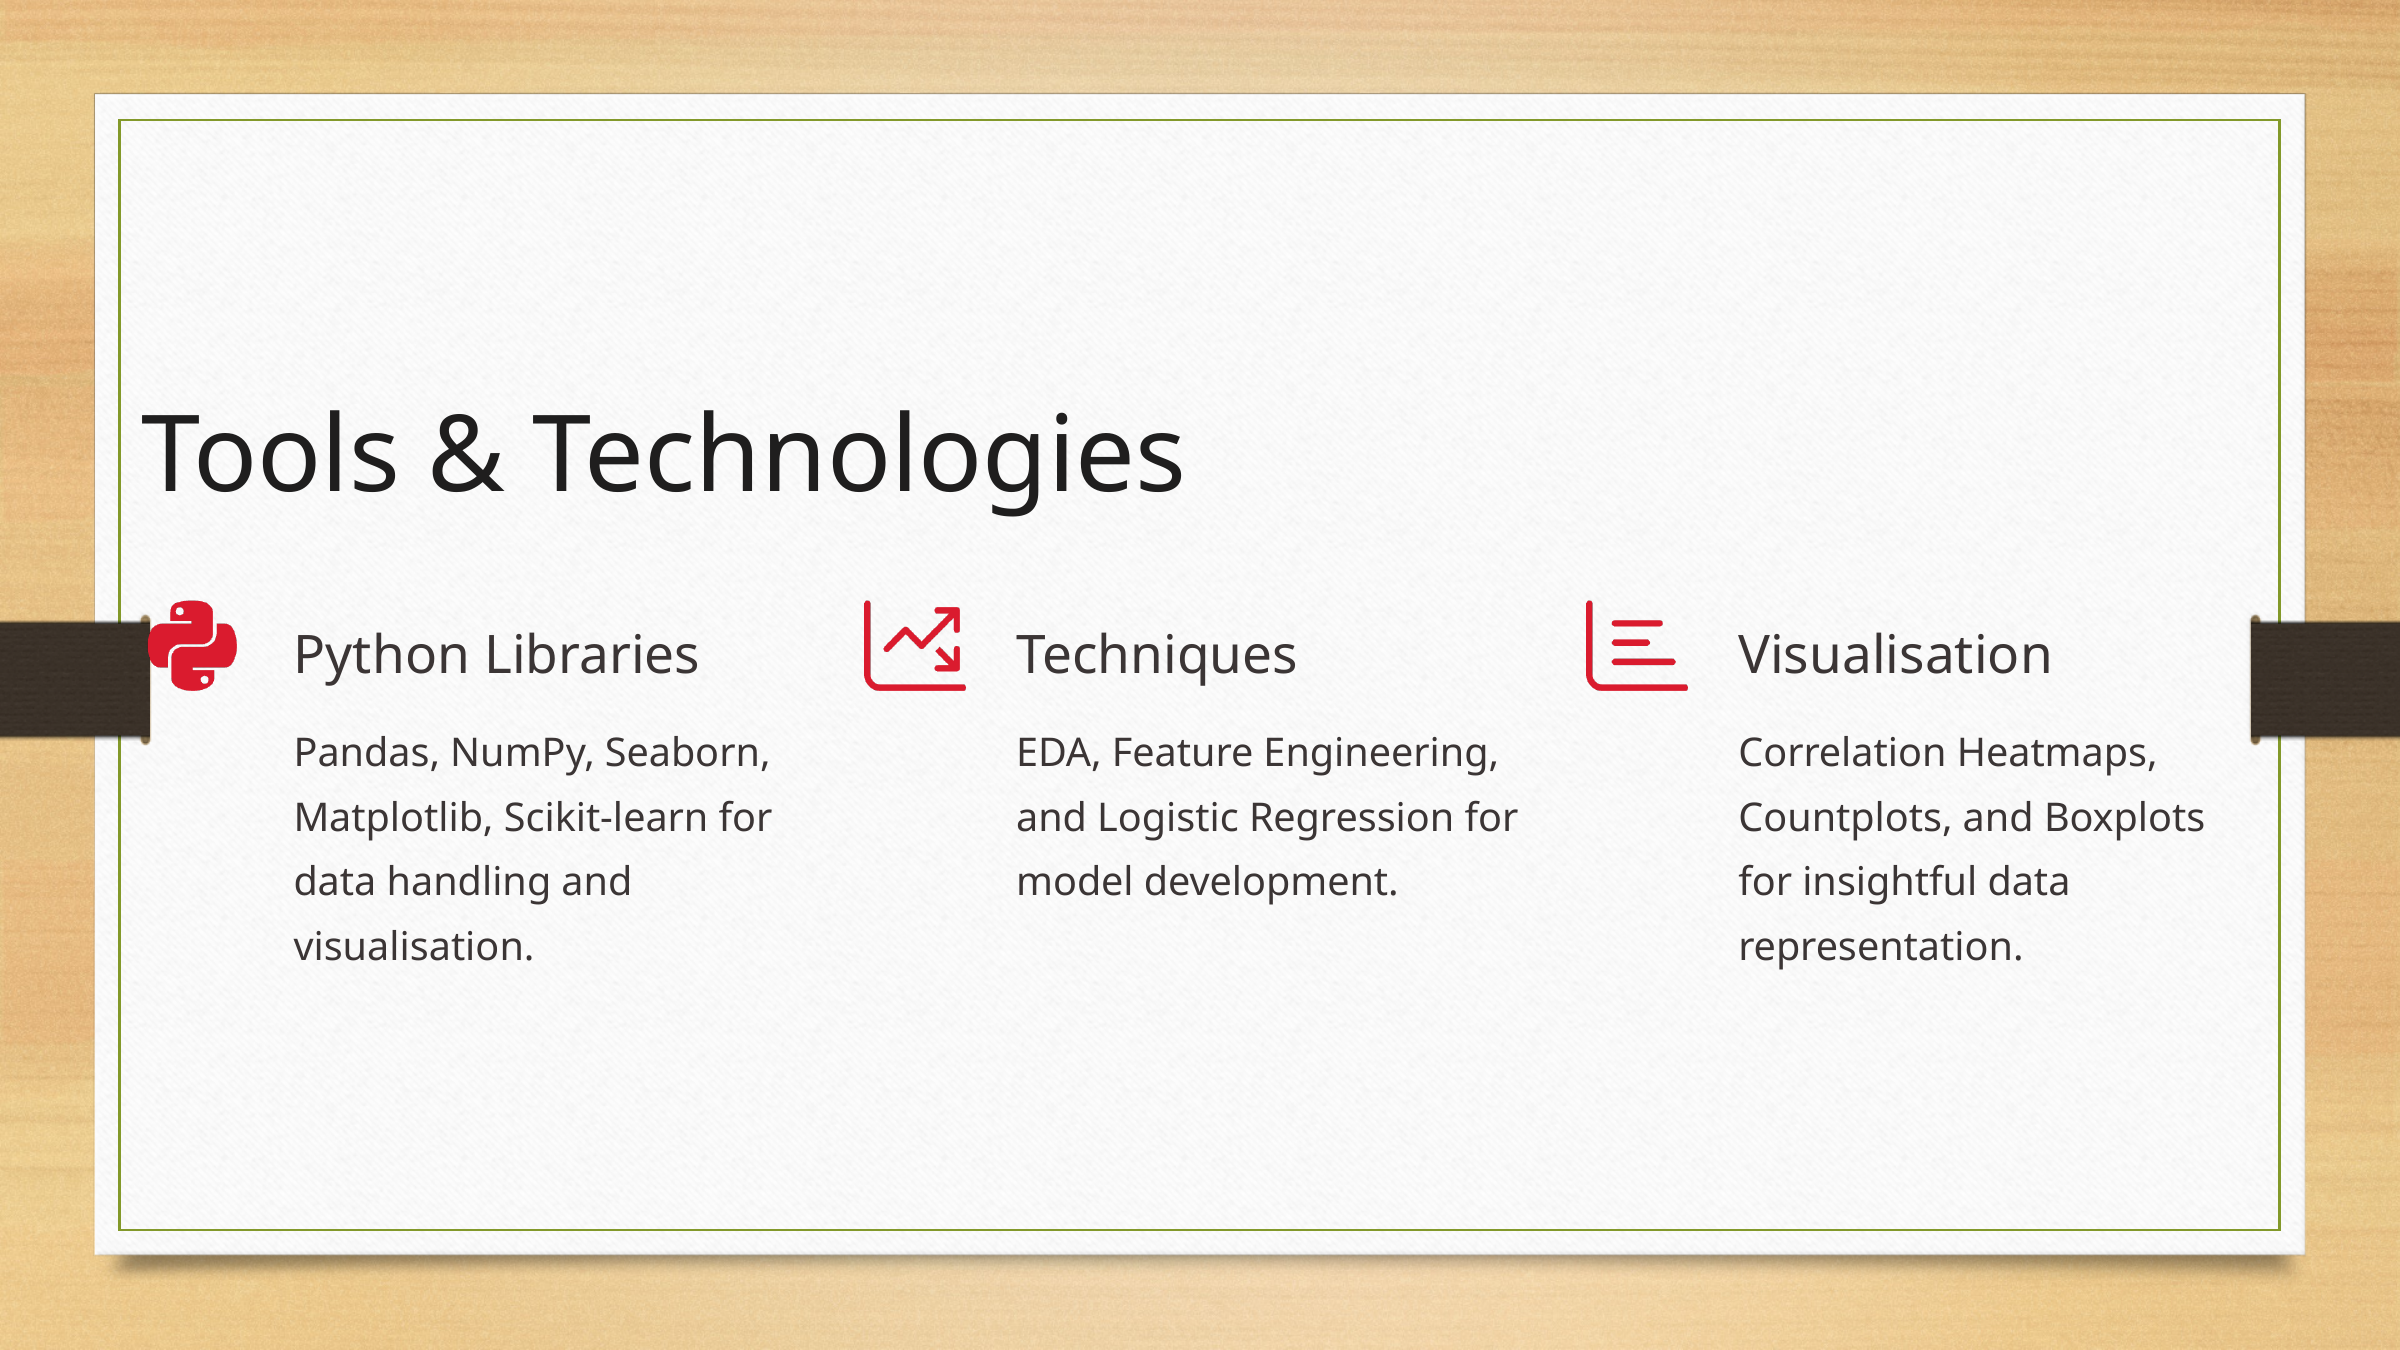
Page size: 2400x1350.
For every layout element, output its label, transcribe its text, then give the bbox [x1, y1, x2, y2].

text_box Visualisation [1738, 619, 2259, 686]
text_box Pandas, NumPy, Seaborn, Matplotlib, Scikit-learn for data handling and visualisation. [293, 709, 814, 970]
text_box Tools & Technologies [141, 380, 1294, 514]
text_box Python Libraries [293, 619, 814, 686]
picture [0, 0, 2400, 1350]
text_box EDA, Feature Engineering, and Logistic Regression for model development. [1015, 709, 1536, 970]
text_box Correlation Heatmaps, Countplots, and Boxplots for insightful data representation. [1738, 709, 2259, 970]
text_box Techniques [1015, 619, 1536, 686]
